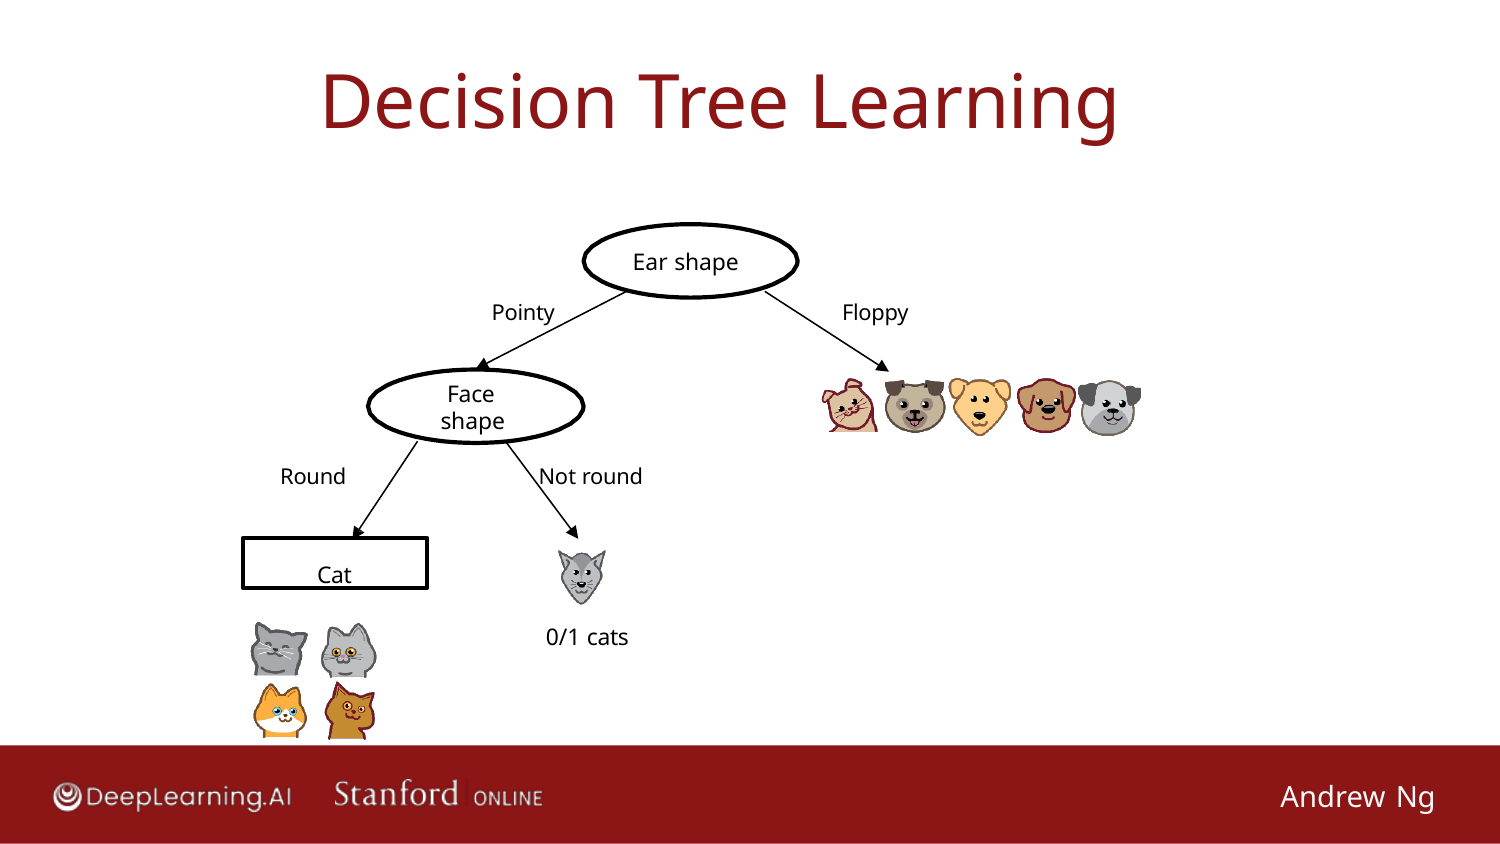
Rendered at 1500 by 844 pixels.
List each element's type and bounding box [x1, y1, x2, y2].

text_box [242, 440, 428, 588]
text_box [840, 296, 917, 325]
text_box [367, 224, 1141, 605]
text_box [764, 290, 889, 372]
text_box [0, 619, 1500, 844]
text_box [278, 460, 354, 489]
title [80, 0, 1420, 195]
